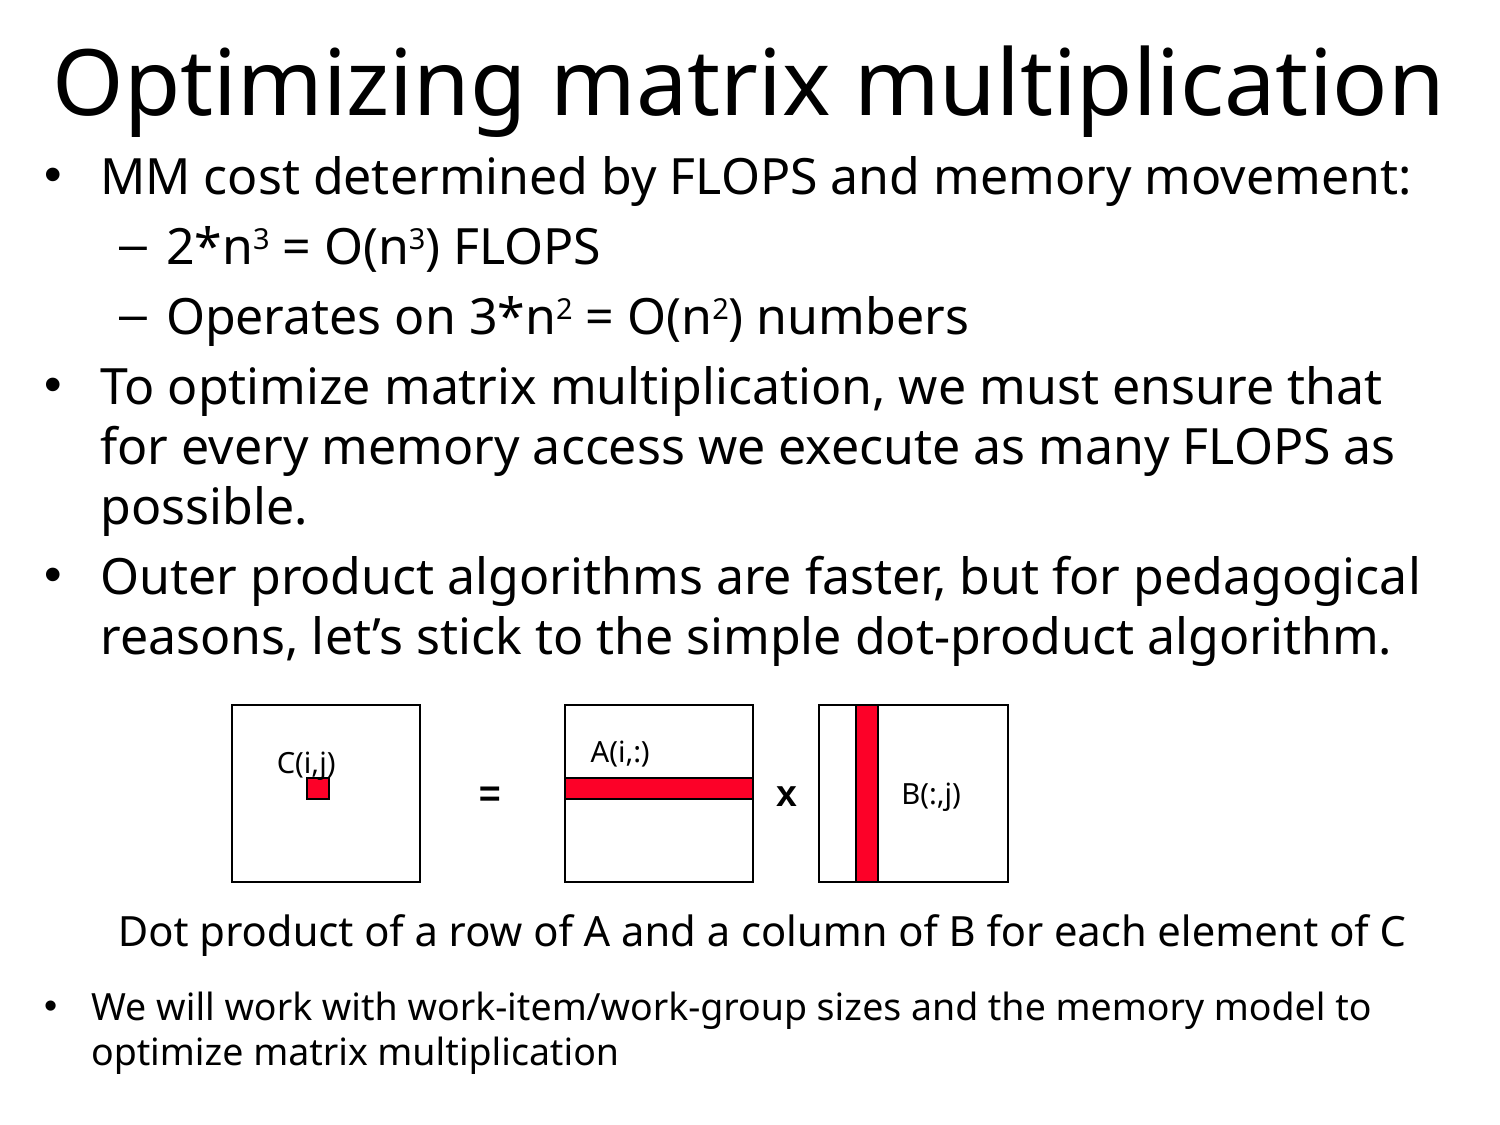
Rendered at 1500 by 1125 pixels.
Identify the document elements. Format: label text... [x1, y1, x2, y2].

text_box We will work with work-item/work-group sizes and the memory model to optimize matrix multiplication [29, 975, 1483, 1125]
text_box [306, 787, 329, 799]
text_box Dot product of a row of A and a column of B for each element of C [100, 898, 1424, 1013]
text_box C(i,j) [262, 736, 374, 787]
text_box A(i,:) [575, 726, 687, 776]
text_box MM cost determined by FLOPS and memory movement: 2*n3 = O(n3) FLOPS Operates on 3*n2 = O(n2) numbers To optimize matrix multiplication, we must ensure that for every memory access we execute as many FLOPS as possible. Outer product algorithms are faster, but for pedagogical reasons, let’s stick to the simple dot-product algorithm. [29, 137, 1471, 634]
text_box [879, 705, 1008, 883]
text_box [231, 705, 421, 883]
text_box x [763, 761, 791, 822]
text_box Optimizing matrix multiplication [17, 0, 1483, 173]
text_box B(:,j) [886, 767, 998, 818]
text_box = [464, 761, 553, 822]
text_box [564, 799, 754, 883]
text_box [818, 705, 856, 883]
text_box [564, 778, 754, 799]
text_box [856, 705, 879, 883]
text_box [564, 705, 754, 778]
